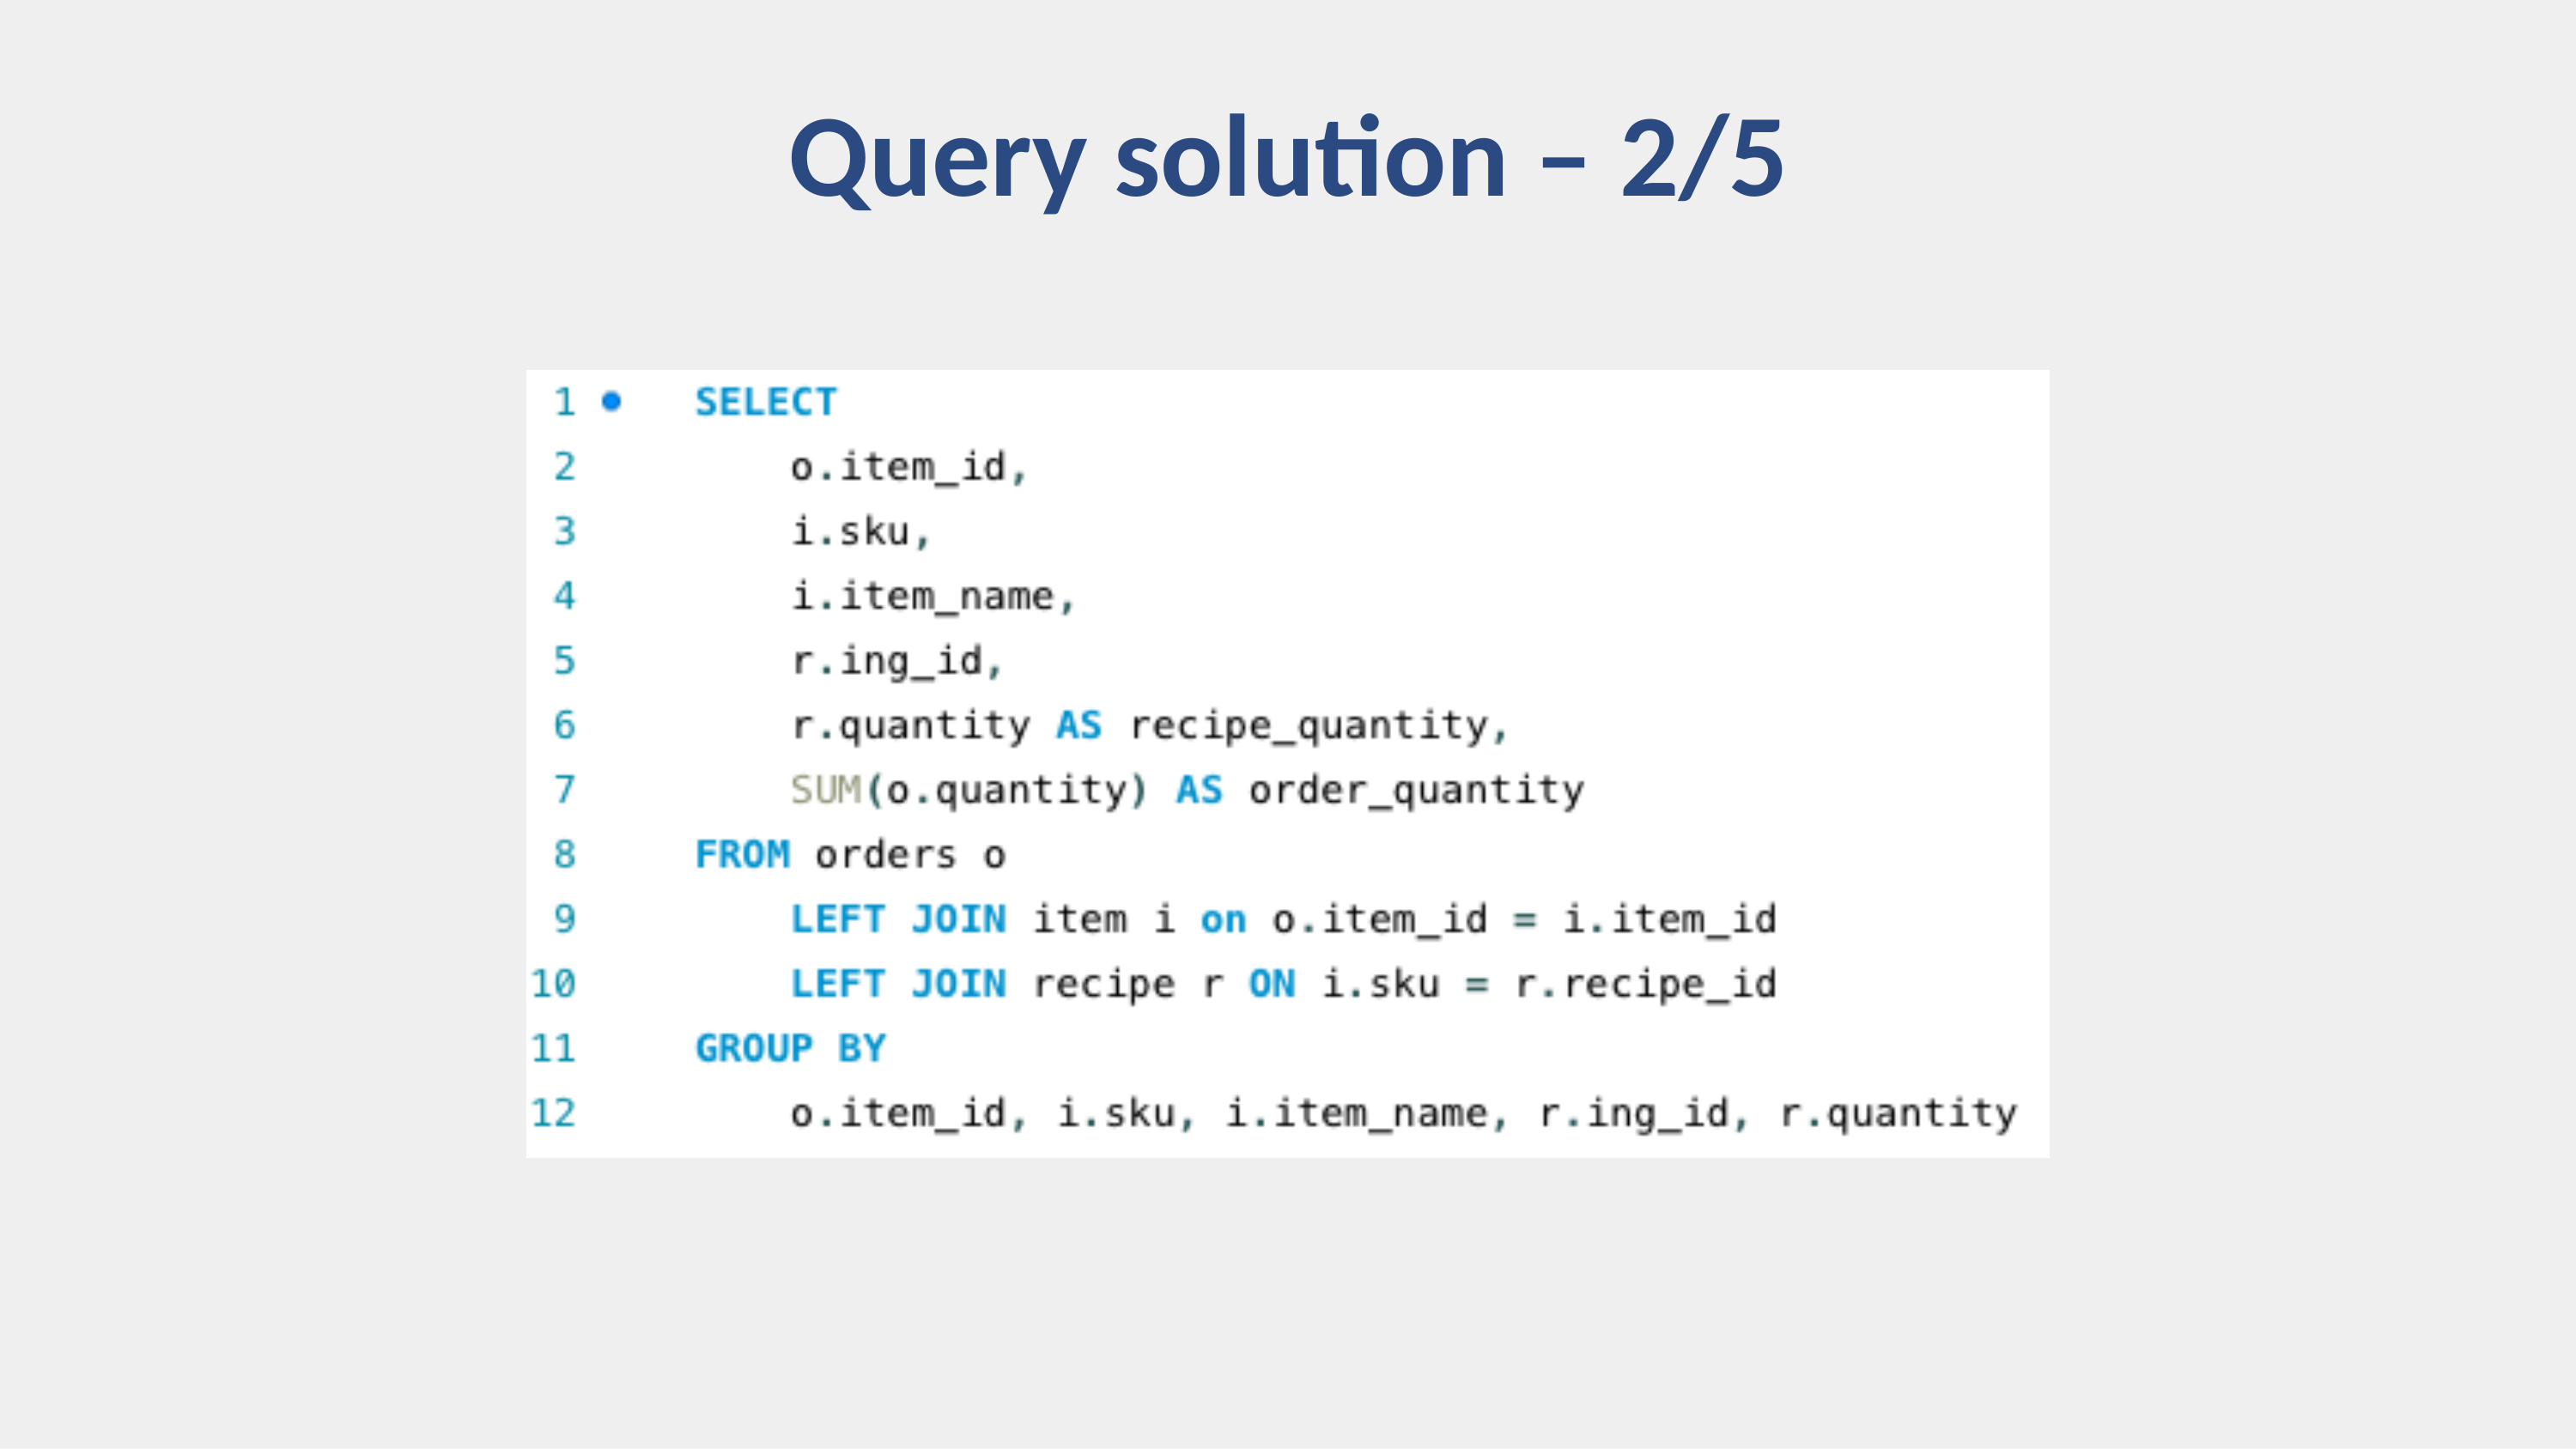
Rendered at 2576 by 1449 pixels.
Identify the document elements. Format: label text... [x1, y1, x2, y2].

picture [526, 370, 2050, 1158]
title Query solution – 2/5 [761, 77, 1815, 322]
